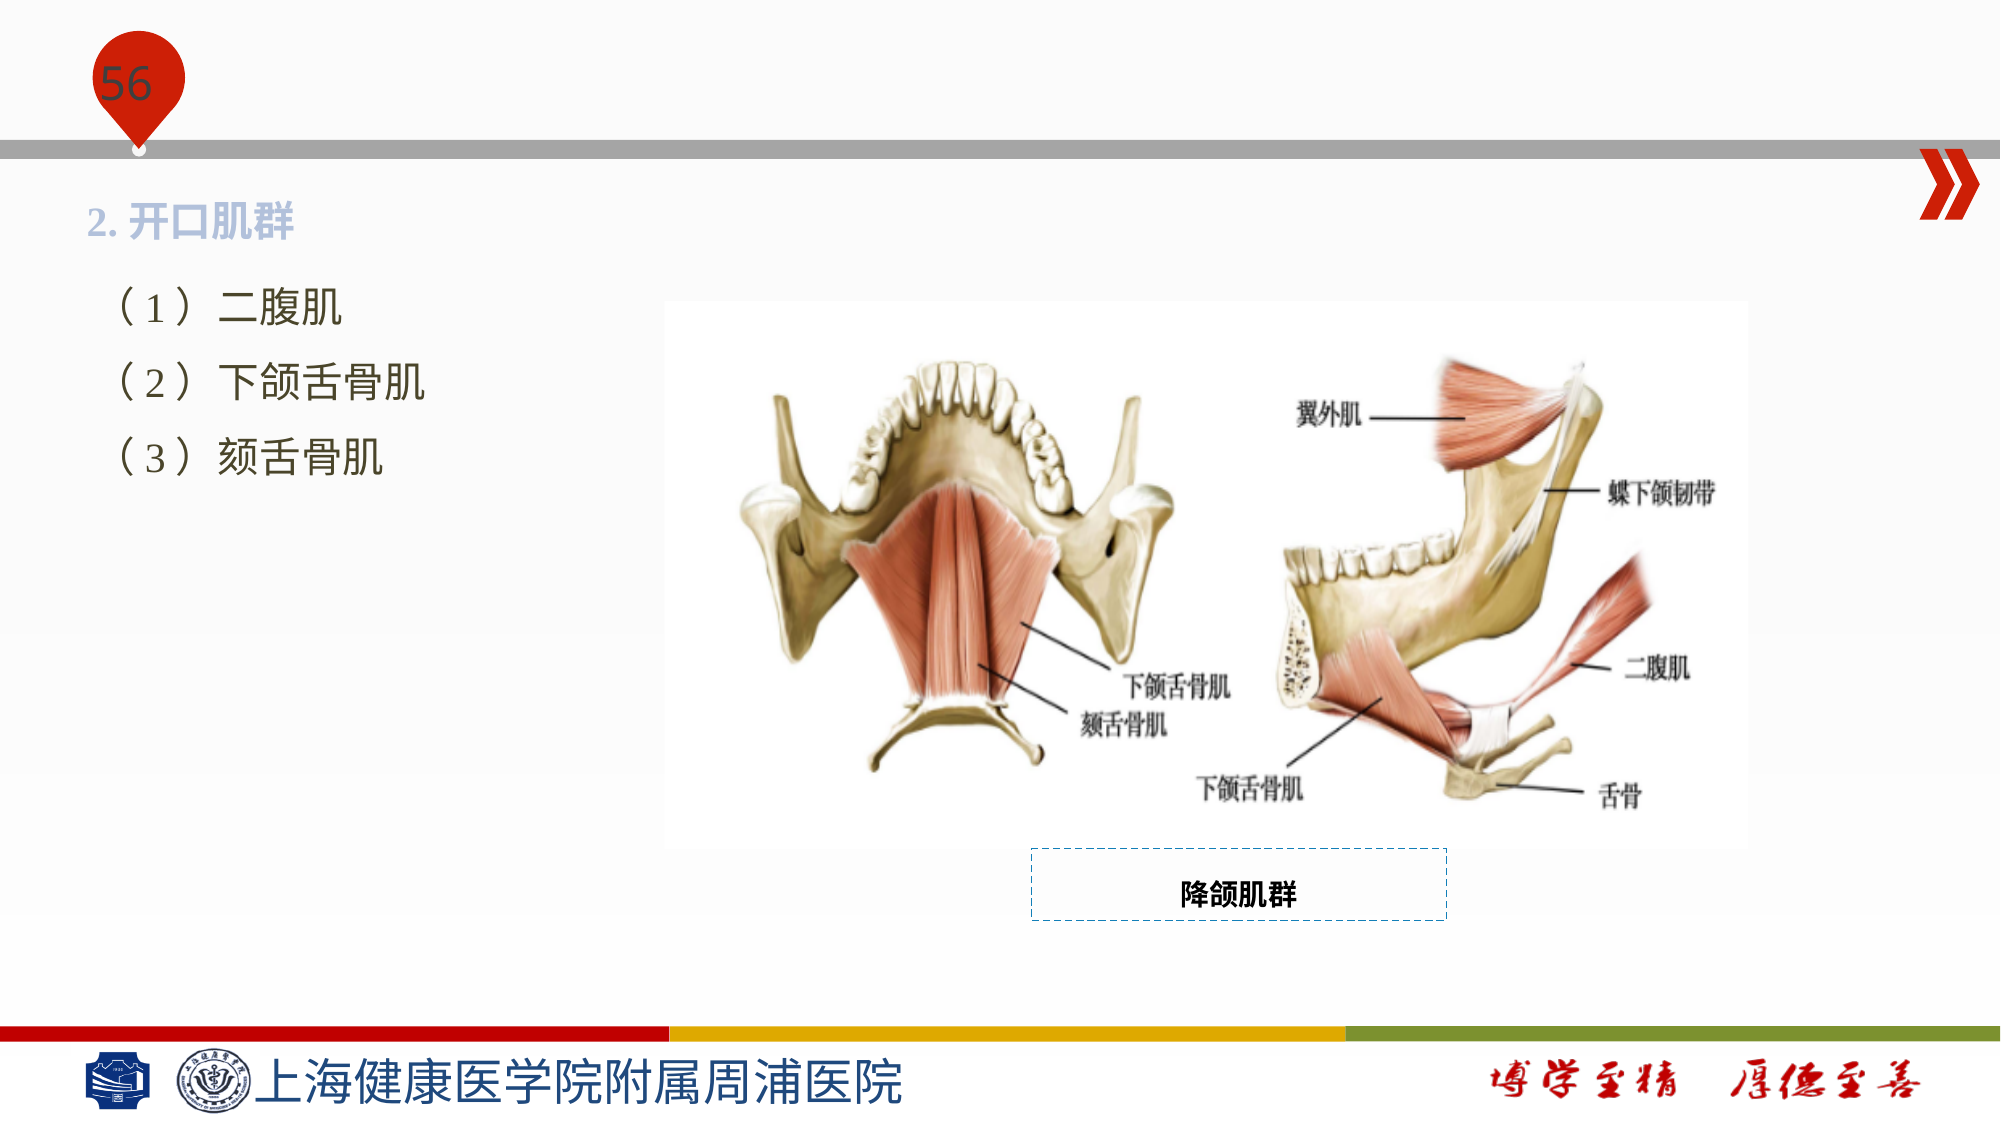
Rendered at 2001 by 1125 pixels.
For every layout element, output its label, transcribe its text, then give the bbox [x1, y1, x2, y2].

picture [70, 1042, 260, 1121]
picture [664, 301, 1749, 850]
text_box 2.开口肌群 [78, 161, 632, 247]
text_box （1）二腹肌 （2）下颌舌骨肌 （3）颏舌骨肌 [78, 247, 1072, 488]
text_box 降颌肌群 [1031, 858, 1447, 921]
picture [1458, 1043, 1955, 1124]
